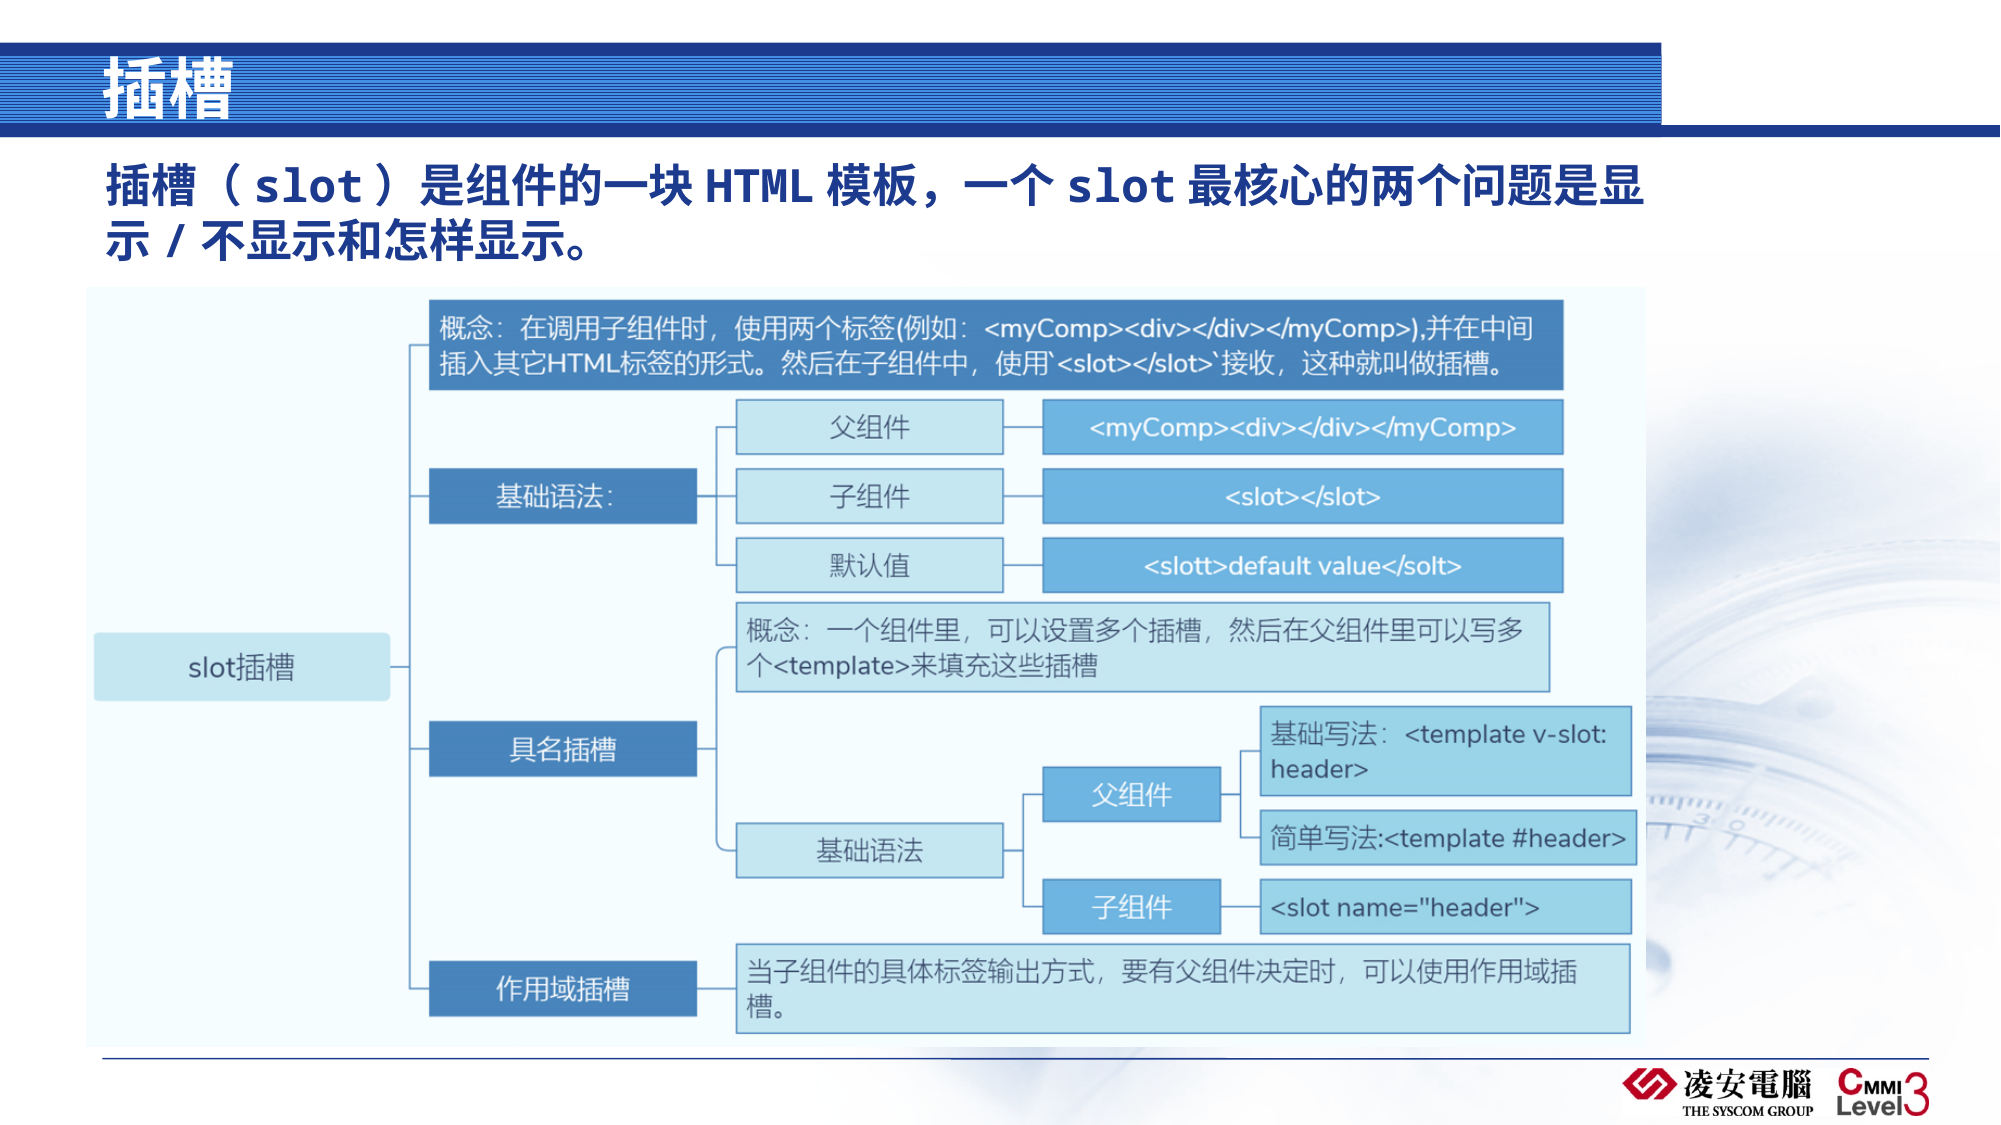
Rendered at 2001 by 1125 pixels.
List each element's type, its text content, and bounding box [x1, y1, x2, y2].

title 插槽 [86, 37, 1505, 138]
text_box 插槽（slot）是组件的一块HTML模板，一个slot最核心的两个问题是显示/不显示和怎样显示。 [90, 148, 1662, 274]
picture [86, 236, 2000, 1125]
